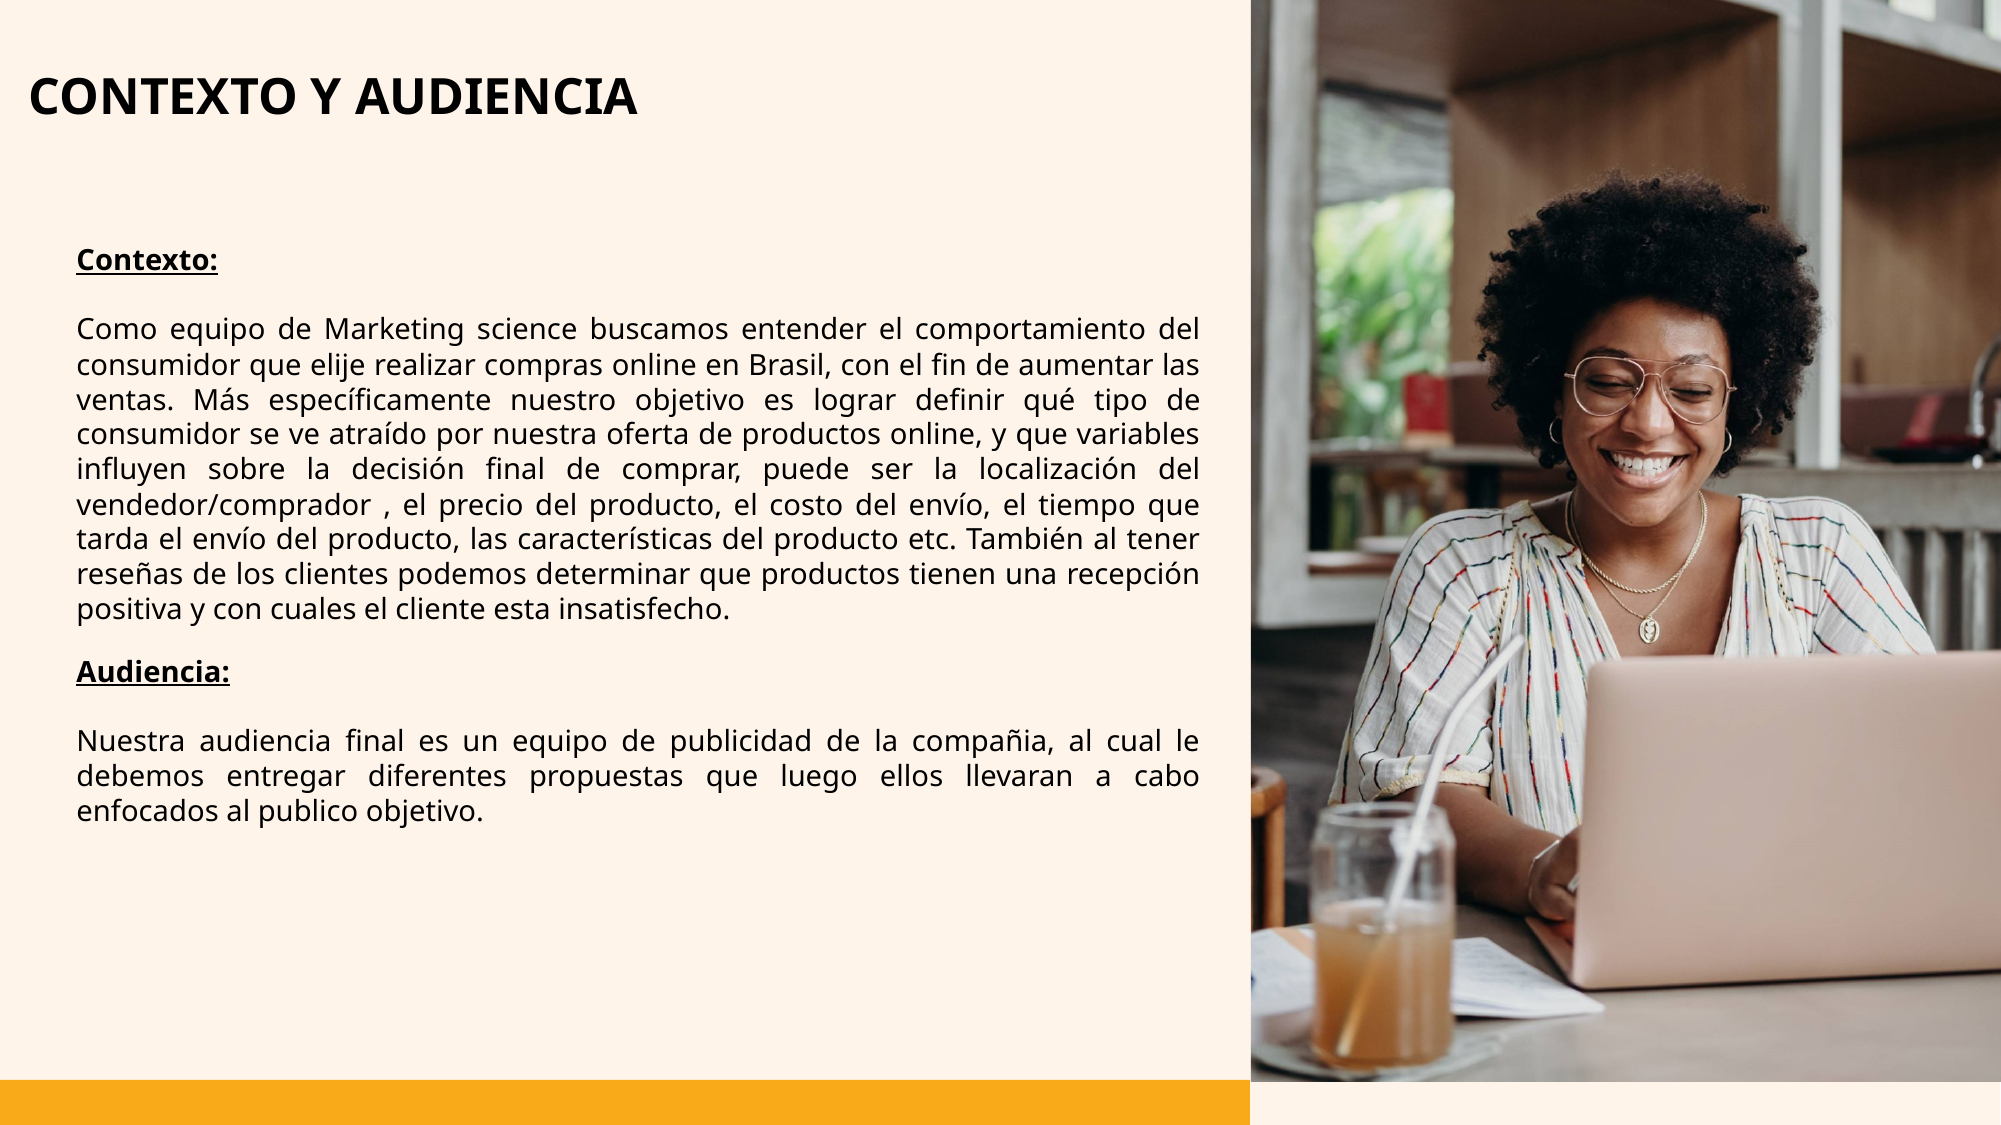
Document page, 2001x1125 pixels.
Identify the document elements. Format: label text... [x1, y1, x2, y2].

title Contexto y audiencia [13, 0, 1118, 133]
text_box Contexto: Como equipo de Marketing science buscamos entender el comportamiento del consumidor que elije realizar compras online en Brasil, con el fin de aumentar las ventas. Más específicamente nuestro objetivo es lograr definir qué tipo de consumidor se ve atraído por nuestra oferta de productos online, y que variables influyen sobre la decisión final de comprar, puede ser la localización del vendedor/comprador , el precio del producto, el costo del envío, el tiempo que tarda el envío del producto, las características del producto etc. También al tener reseñas de los clientes podemos determinar que productos tienen una recepción positiva y con cuales el cliente esta insatisfecho. [61, 233, 1216, 645]
picture [1250, 0, 2001, 1082]
text_box Audiencia: Nuestra audiencia final es un equipo de publicidad de la compañia, al cual le debemos entregar diferentes propuestas que luego ellos llevaran a cabo enfocados al publico objetivo. [61, 645, 1216, 835]
